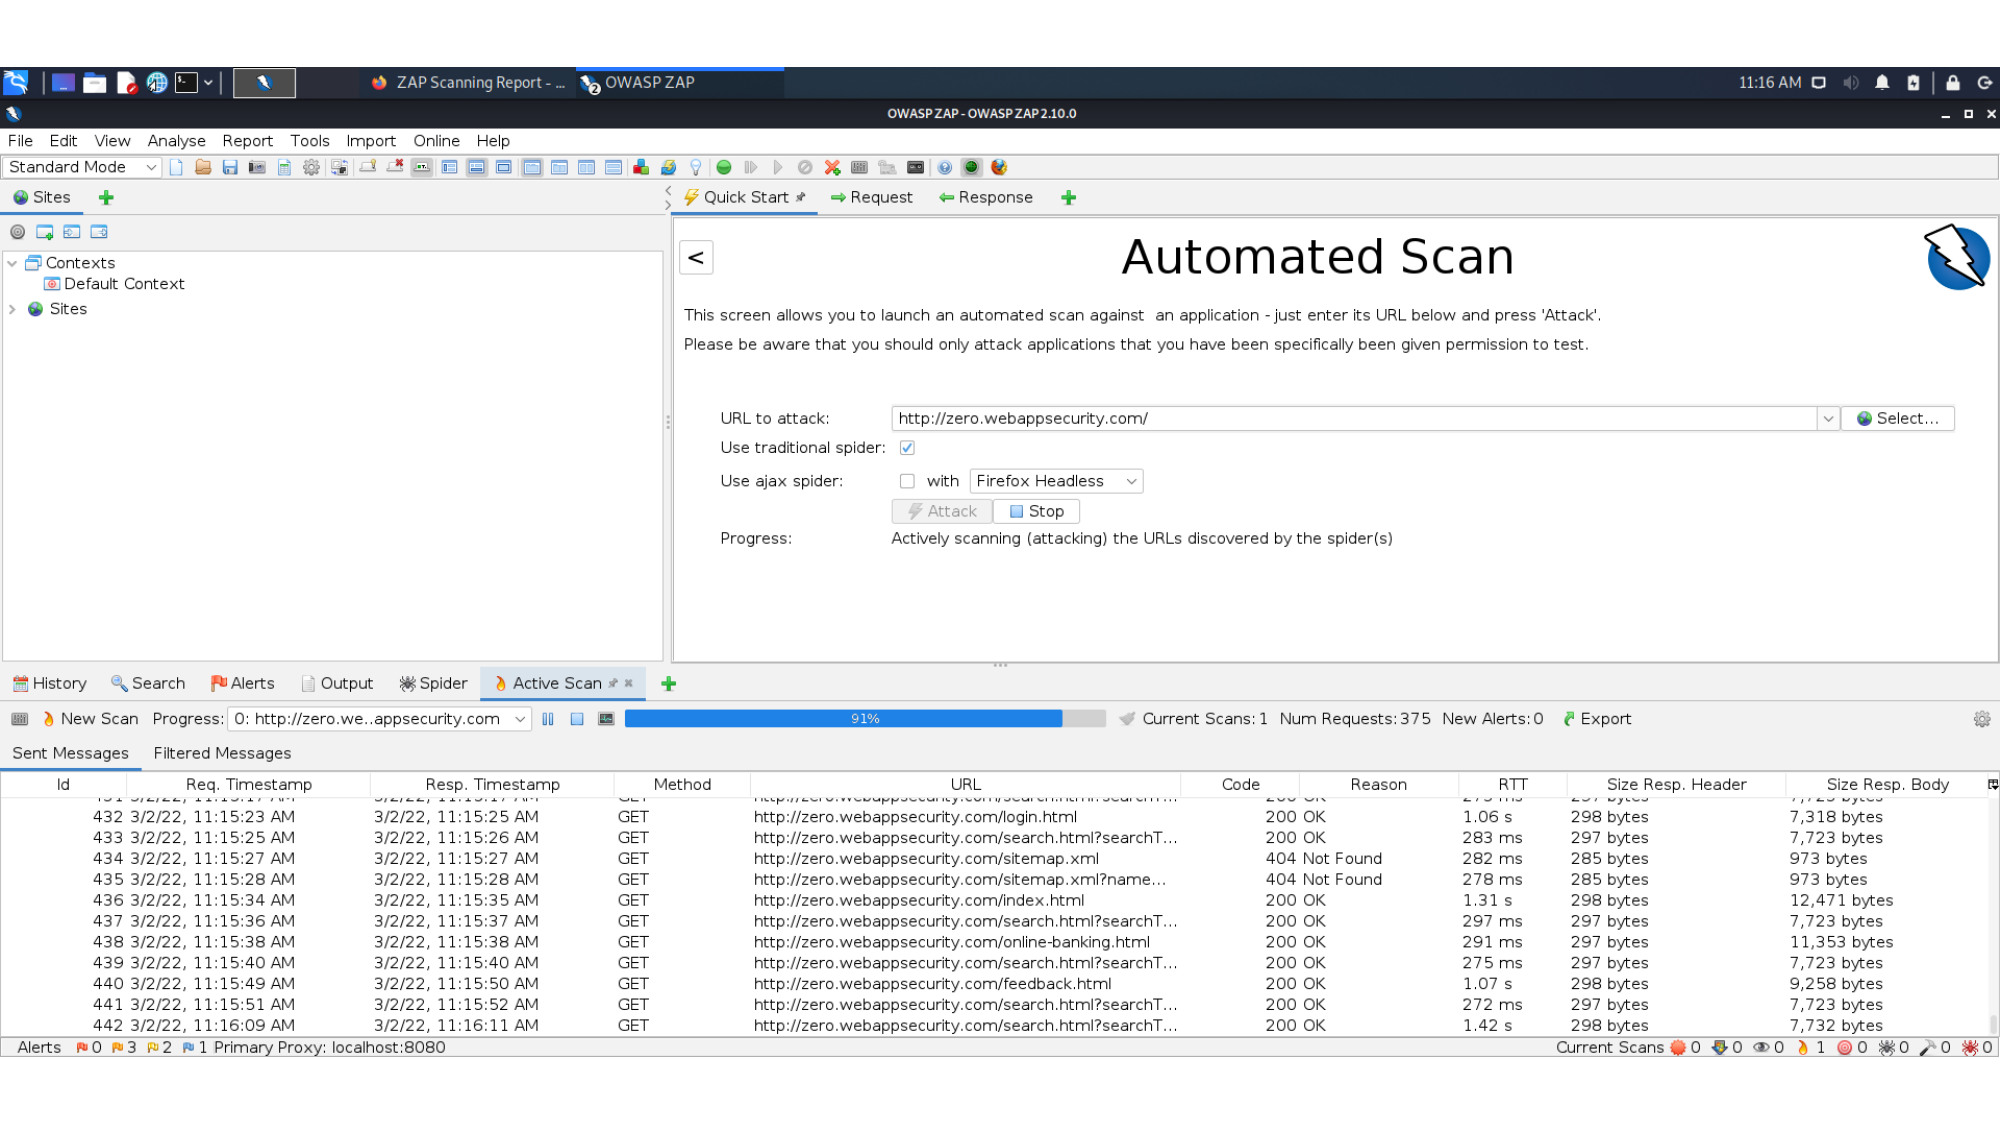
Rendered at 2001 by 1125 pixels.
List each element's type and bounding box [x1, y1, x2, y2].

picture [0, 67, 2000, 1058]
